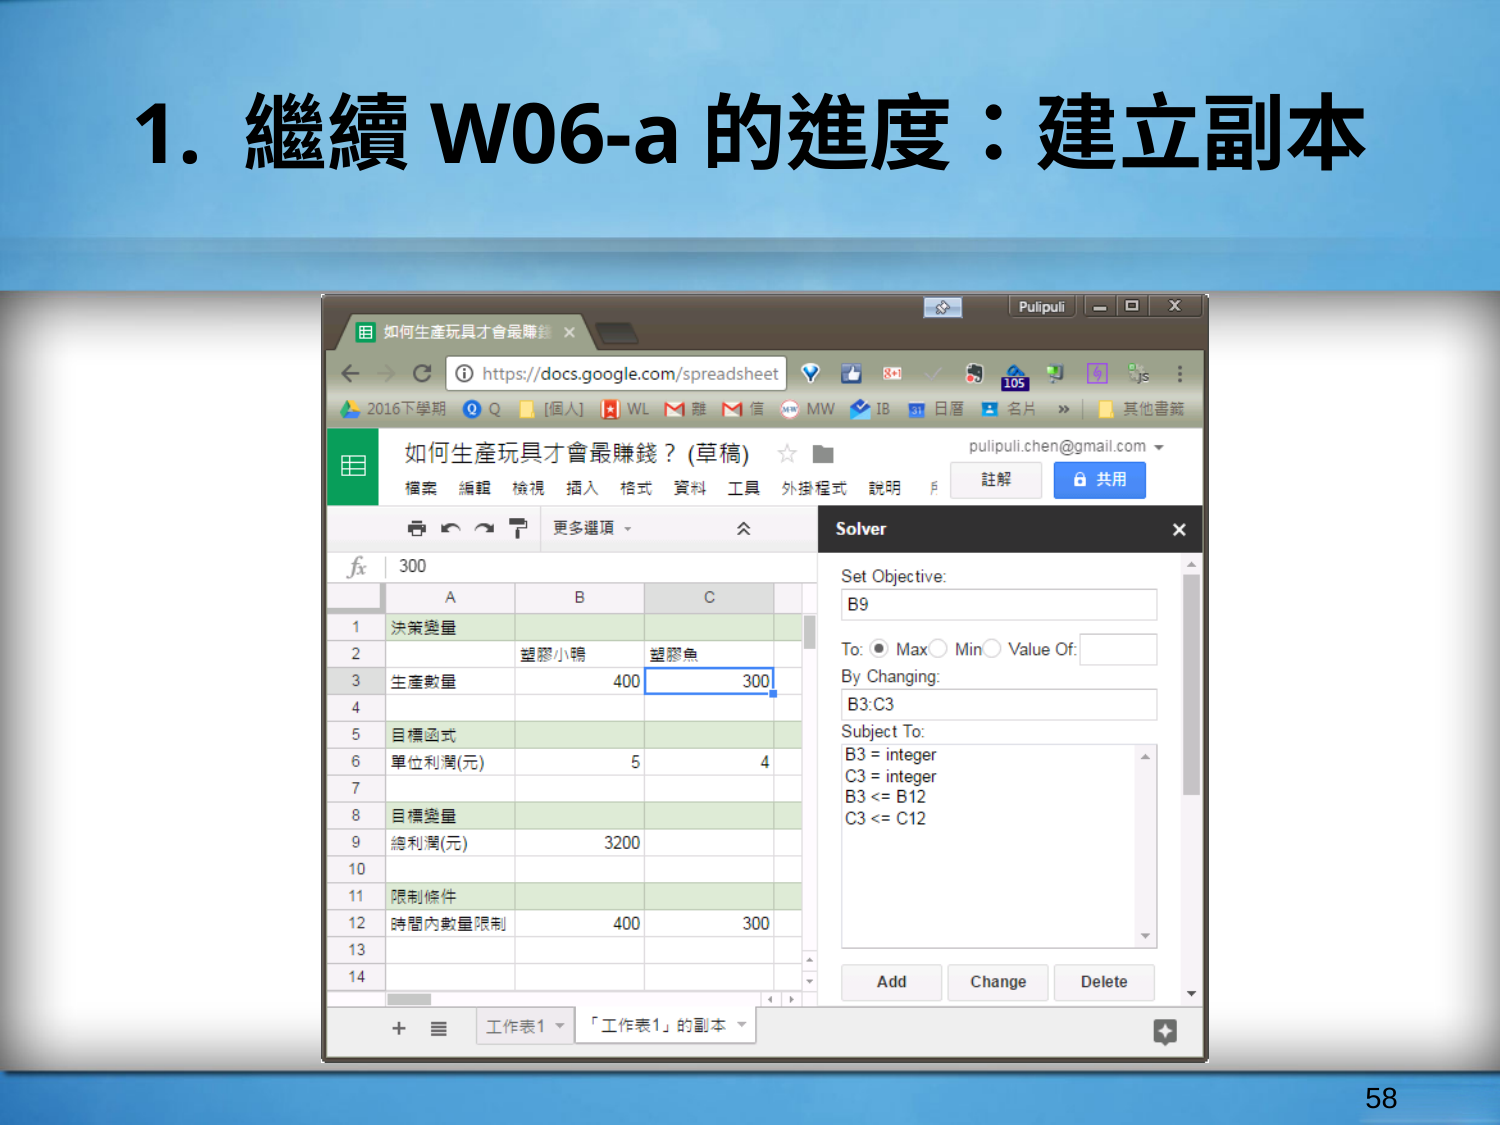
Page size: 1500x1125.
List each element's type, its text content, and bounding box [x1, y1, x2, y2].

title 1. 繼續W06-a的進度：建立副本 [78, 27, 1422, 232]
slide_number ‹#› [1350, 1074, 1488, 1118]
picture [0, 0, 1500, 1125]
